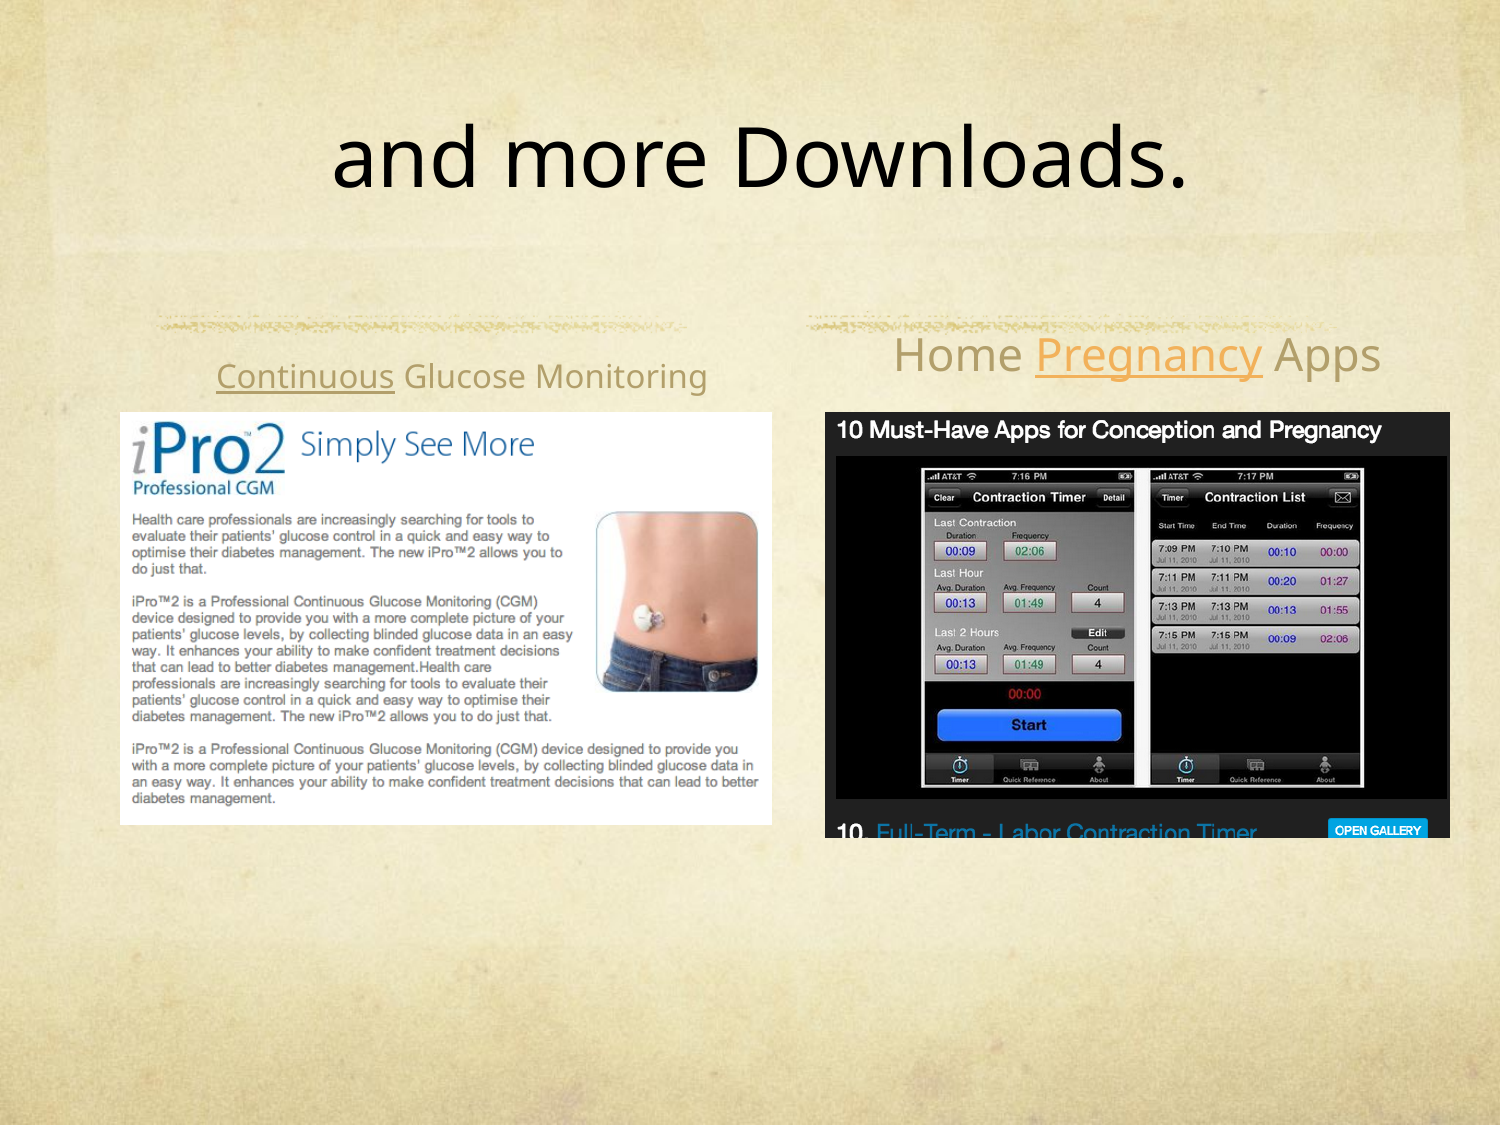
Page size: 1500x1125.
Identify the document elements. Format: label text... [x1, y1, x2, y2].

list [119, 411, 773, 826]
picture [0, 0, 1500, 1125]
list Home Pregnancy Apps [875, 299, 1400, 396]
title and more Downloads. [150, 82, 1350, 225]
list Continuous Glucose Monitoring [200, 312, 725, 404]
